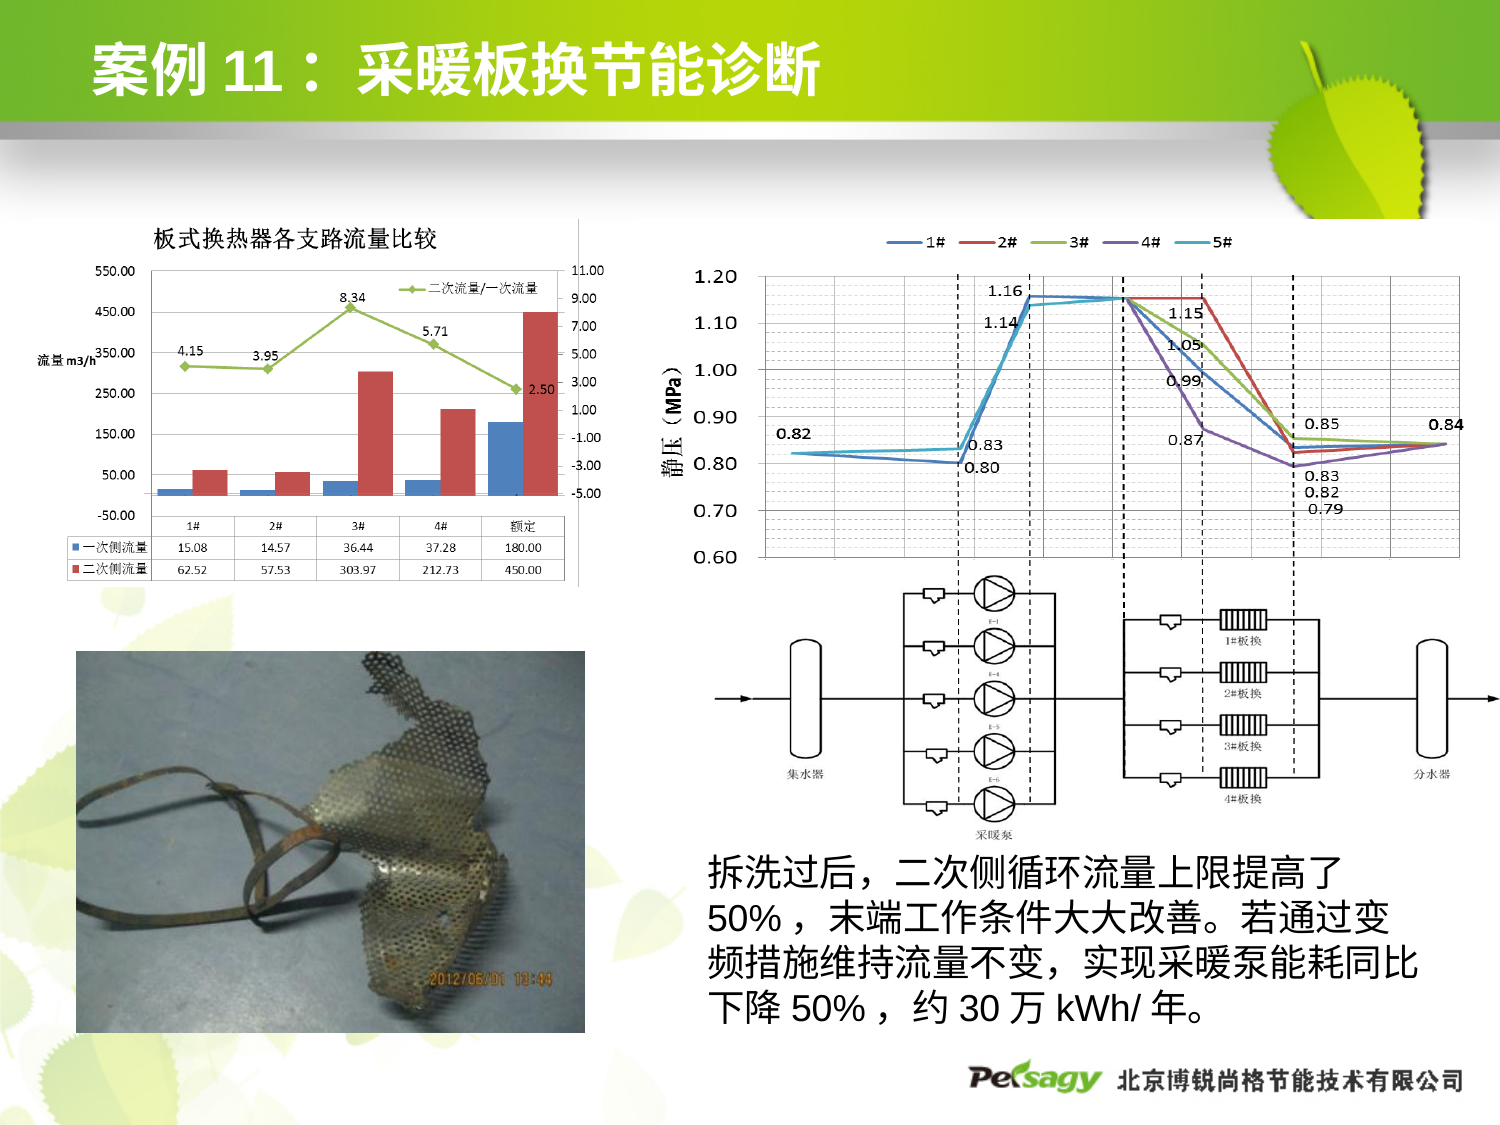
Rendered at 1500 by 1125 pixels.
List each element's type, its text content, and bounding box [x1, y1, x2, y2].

title 案例11：采暖板换节能诊断 [76, 19, 1424, 117]
picture [0, 0, 1500, 1125]
text_box 拆洗过后，二次侧循环流量上限提高了50%，末端工作条件大大改善。若通过变频措施维持流量不变，实现采暖泵能耗同比下降50%，约30万kWh/年。 [692, 849, 1443, 1037]
